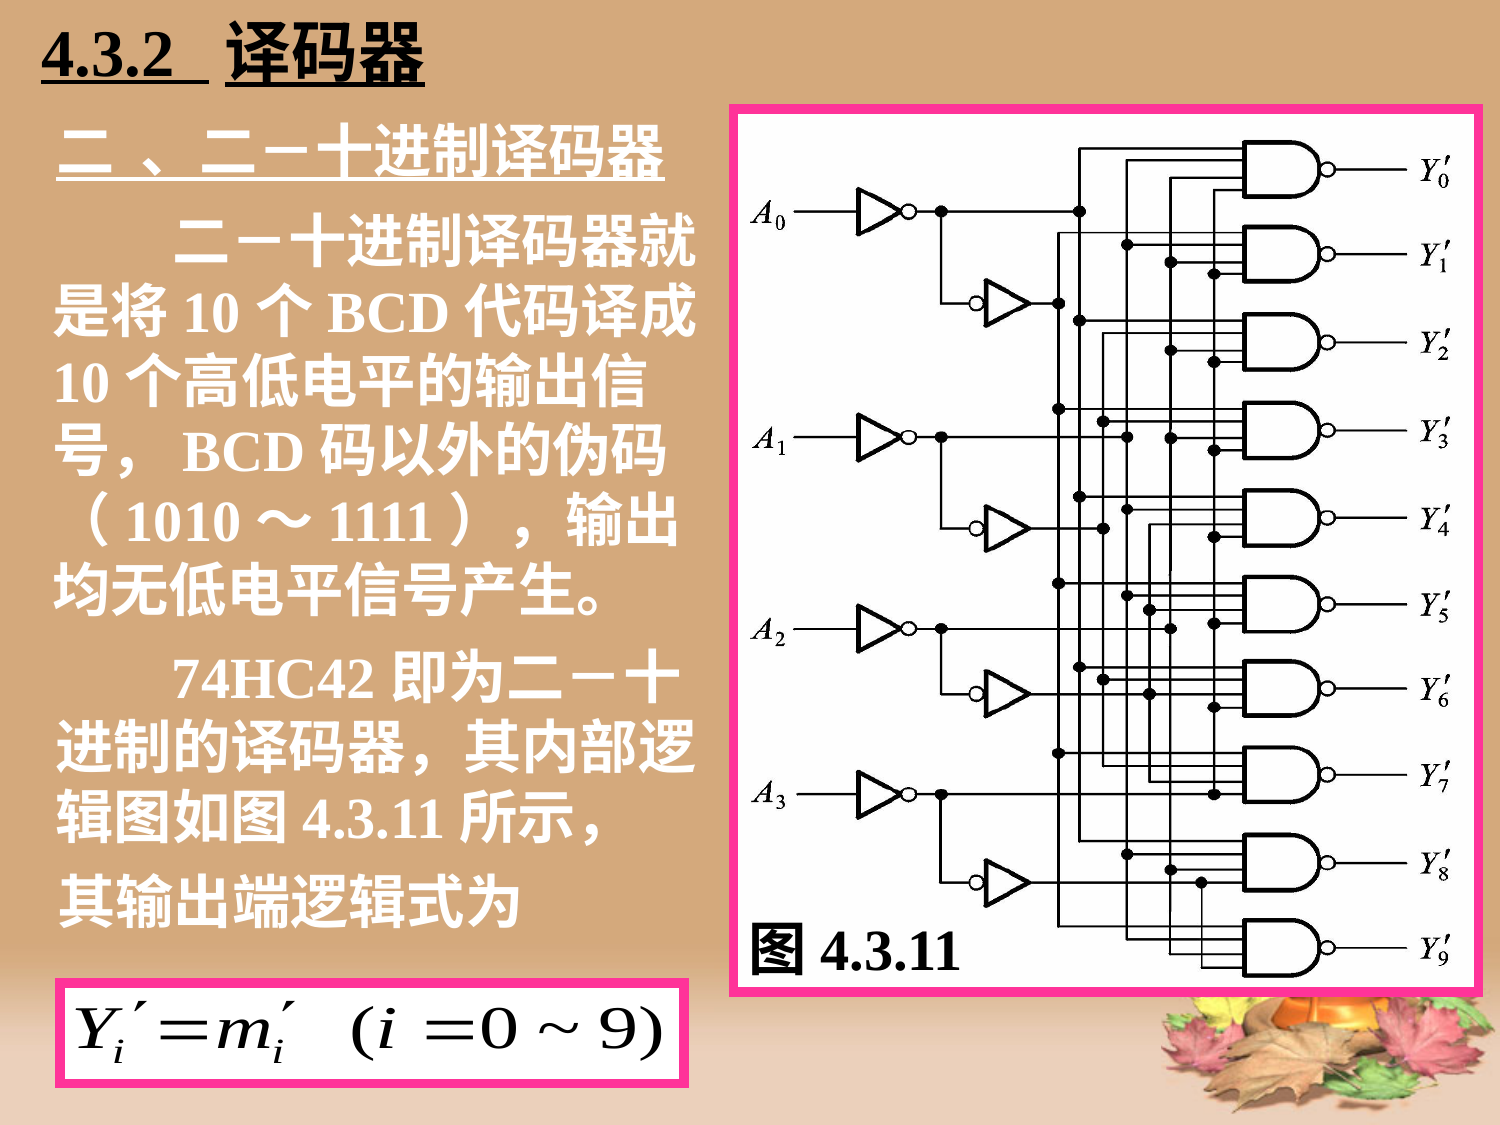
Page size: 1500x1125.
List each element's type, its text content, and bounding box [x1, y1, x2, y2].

text_box 74HC42即为二－十进制的译码器，其内部逻辑图如图4.3.11所示， [41, 633, 715, 858]
text_box 4.3.2 译码器 [0, 0, 467, 100]
text_box 其输出端逻辑式为 [42, 857, 539, 943]
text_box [64, 987, 680, 1079]
text_box 二－十进制译码器就是将10个BCD代码译成10个高低电平的输出信号，BCD码以外的伪码（1010～1111），输出均无低电平信号产生。 [37, 196, 715, 631]
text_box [738, 113, 1475, 991]
picture [0, 0, 1500, 1125]
title 二 、二－十进制译码器 [41, 101, 738, 197]
